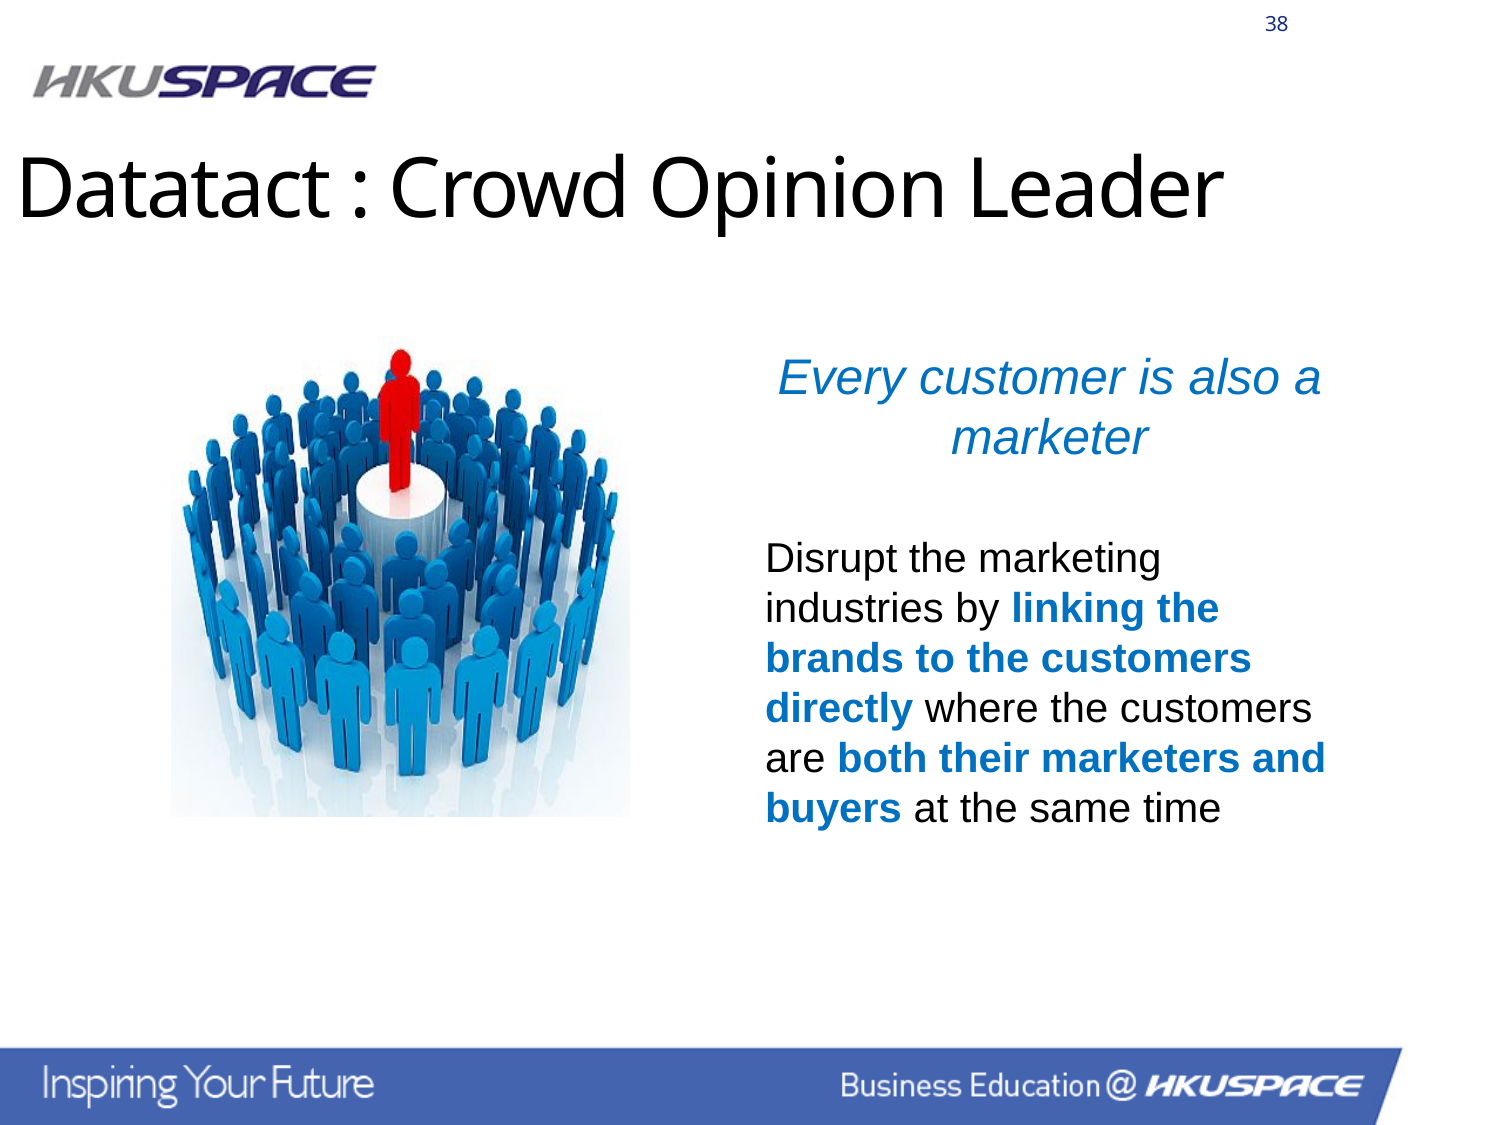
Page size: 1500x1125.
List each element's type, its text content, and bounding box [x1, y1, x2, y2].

picture [0, 0, 1500, 1125]
list Every customer is also a marketer Disrupt the marketing industries by linking the brands to the customers directly where the customers are both their marketers and buyers at the same time [750, 336, 1350, 869]
slide_number 38 [1250, 3, 1425, 57]
text_box Datatact : Crowd Opinion Leader [0, 101, 1325, 266]
